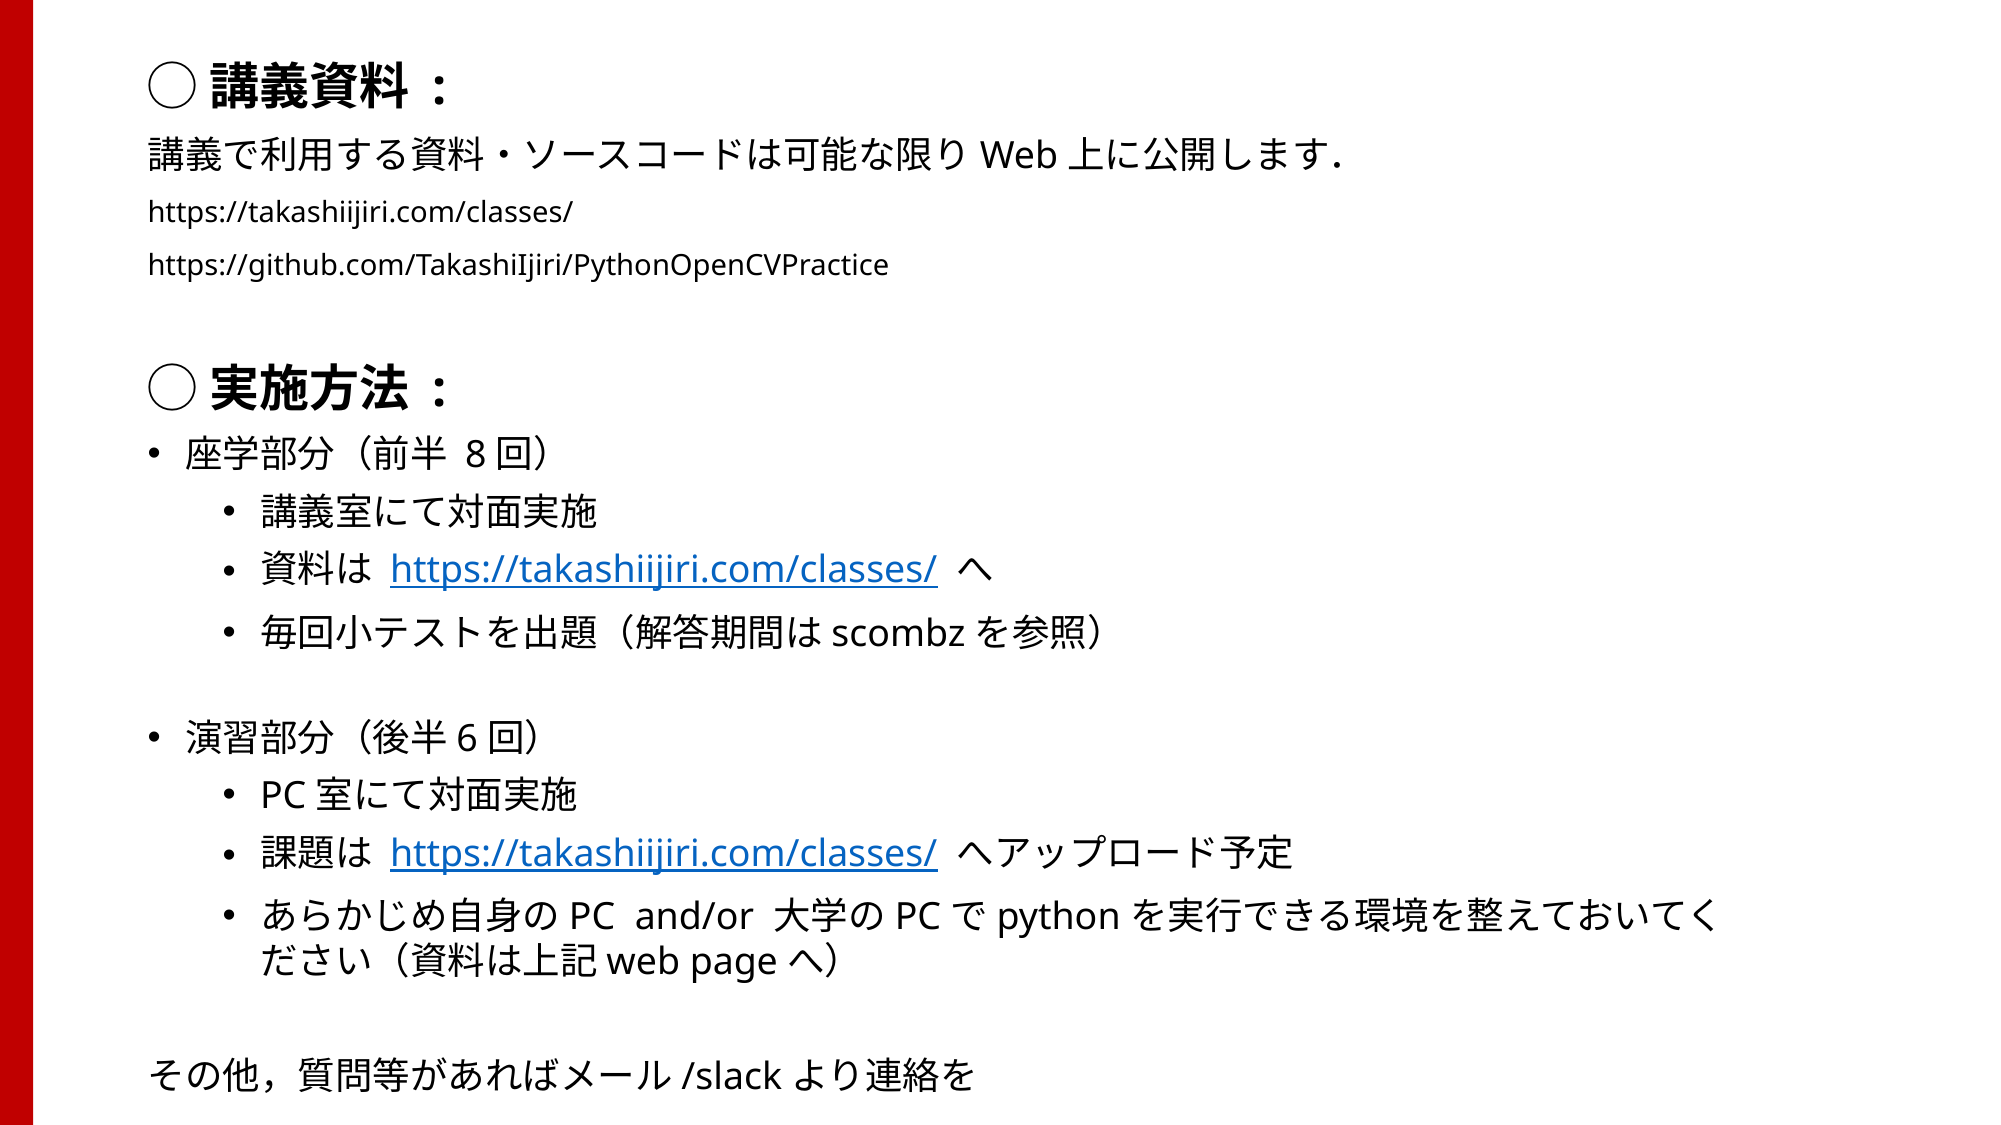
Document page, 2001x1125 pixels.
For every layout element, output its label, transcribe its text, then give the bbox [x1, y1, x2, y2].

list ◯講義資料 : 講義で利用する資料・ソースコードは可能な限りWeb上に公開します． https://takashiijiri.com/classes/ https://github.com/TakashiIjiri/PythonOpenCVPractice ◯実施方法 : 座学部分（前半 8回） 講義室にて対面実施 資料は https://takashiijiri.com/classes/ へ 毎回小テストを出題（解答期間はscombzを参照） 演習部分（後半6回） PC室にて対面実施 課題は https://takashiijiri.com/classes/ へアップロード予定 あらかじめ自身のPC and/or 大学のPCでpythonを実行できる環境を整えておいてください（資料は上記web pageへ） その他，質問等があればメール/slackより連絡を [132, 53, 1756, 1125]
